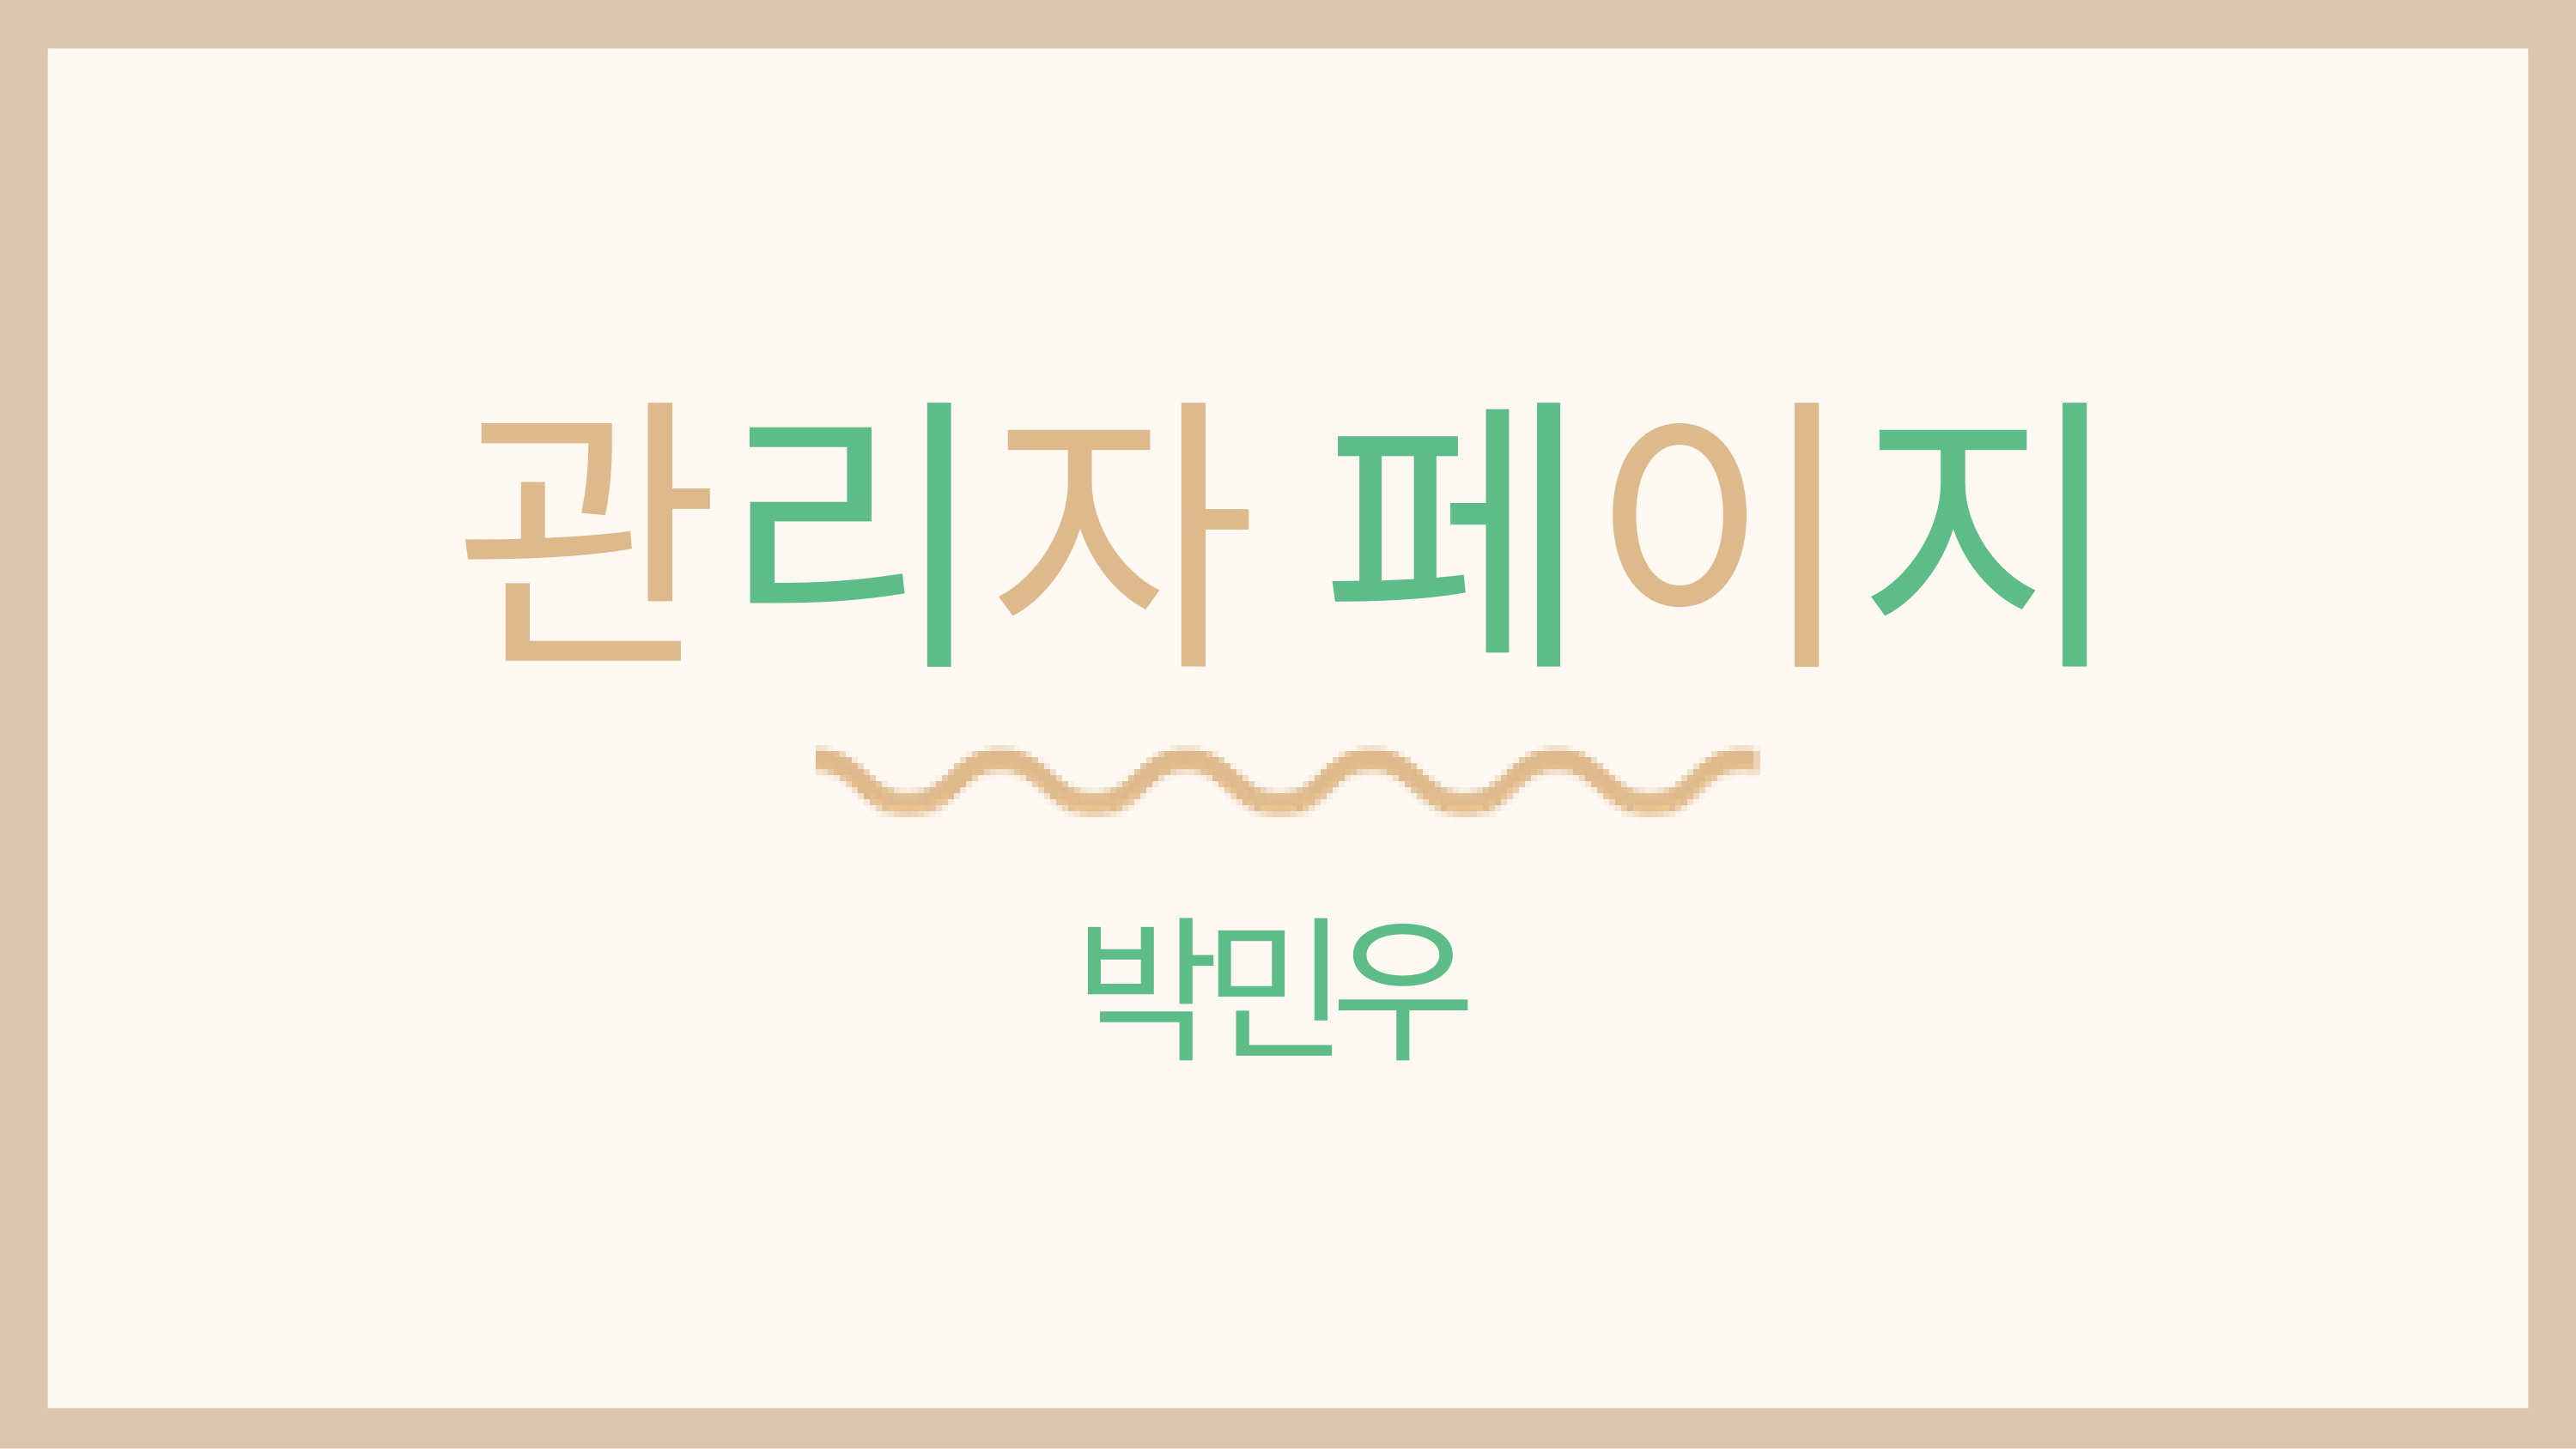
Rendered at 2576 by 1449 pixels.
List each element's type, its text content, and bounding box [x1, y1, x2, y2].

text_box 박민우 [676, 852, 1875, 1111]
picture [815, 745, 1761, 823]
text_box 관리자 페이지 [265, 198, 2312, 688]
